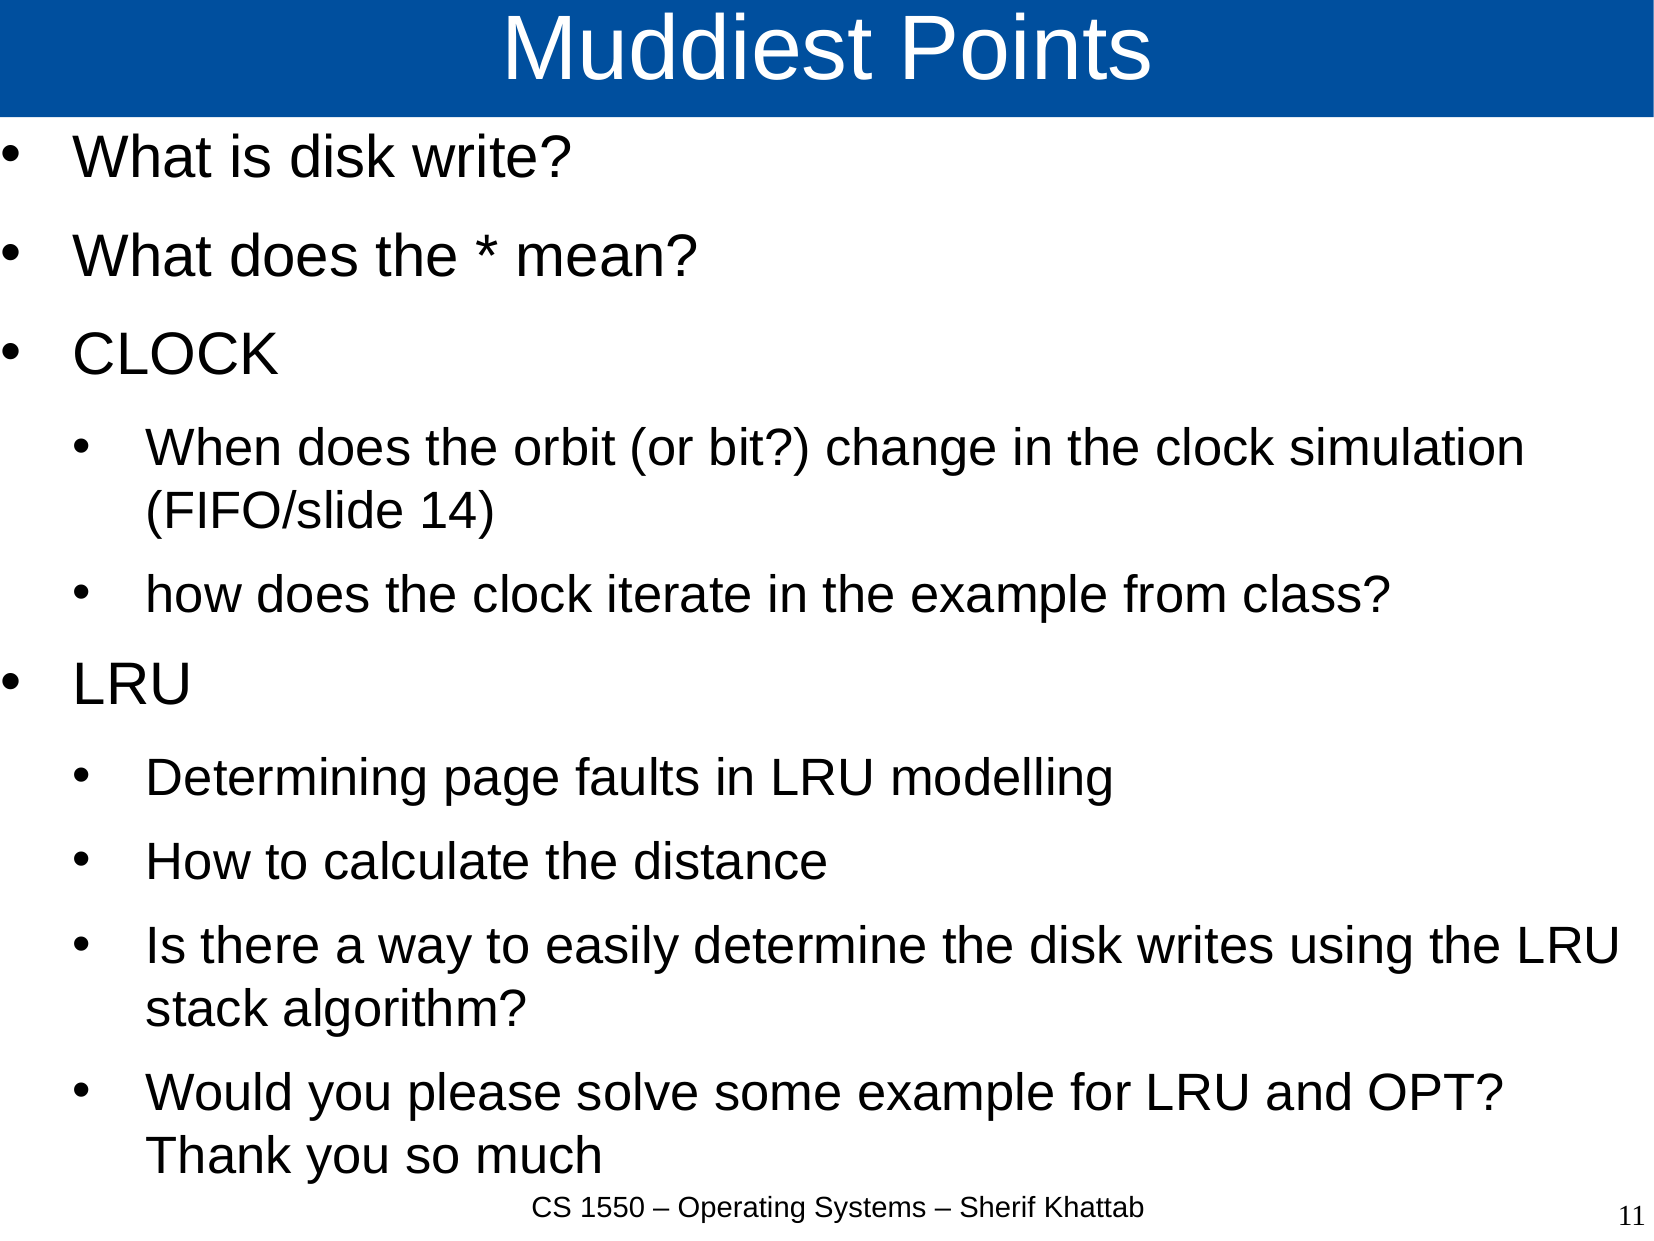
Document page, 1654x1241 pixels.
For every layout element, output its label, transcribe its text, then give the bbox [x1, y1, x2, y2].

slide_number 11 [1265, 1198, 1647, 1241]
title Muddiest Points [0, 0, 1654, 117]
list What is disk write? What does the * mean? CLOCK When does the orbit (or bit?) change in the clock simulation (FIFO/slide 14) how does the clock iterate in the example from class? LRU Determining page faults in LRU modelling How to calculate the distance Is there a way to easily determine the disk writes using the LRU stack algorithm? Would you please solve some example for LRU and OPT? Thank you so much [0, 117, 1654, 1195]
footer CS 1550 – Operating Systems – Sherif Khattab [460, 1190, 1217, 1241]
